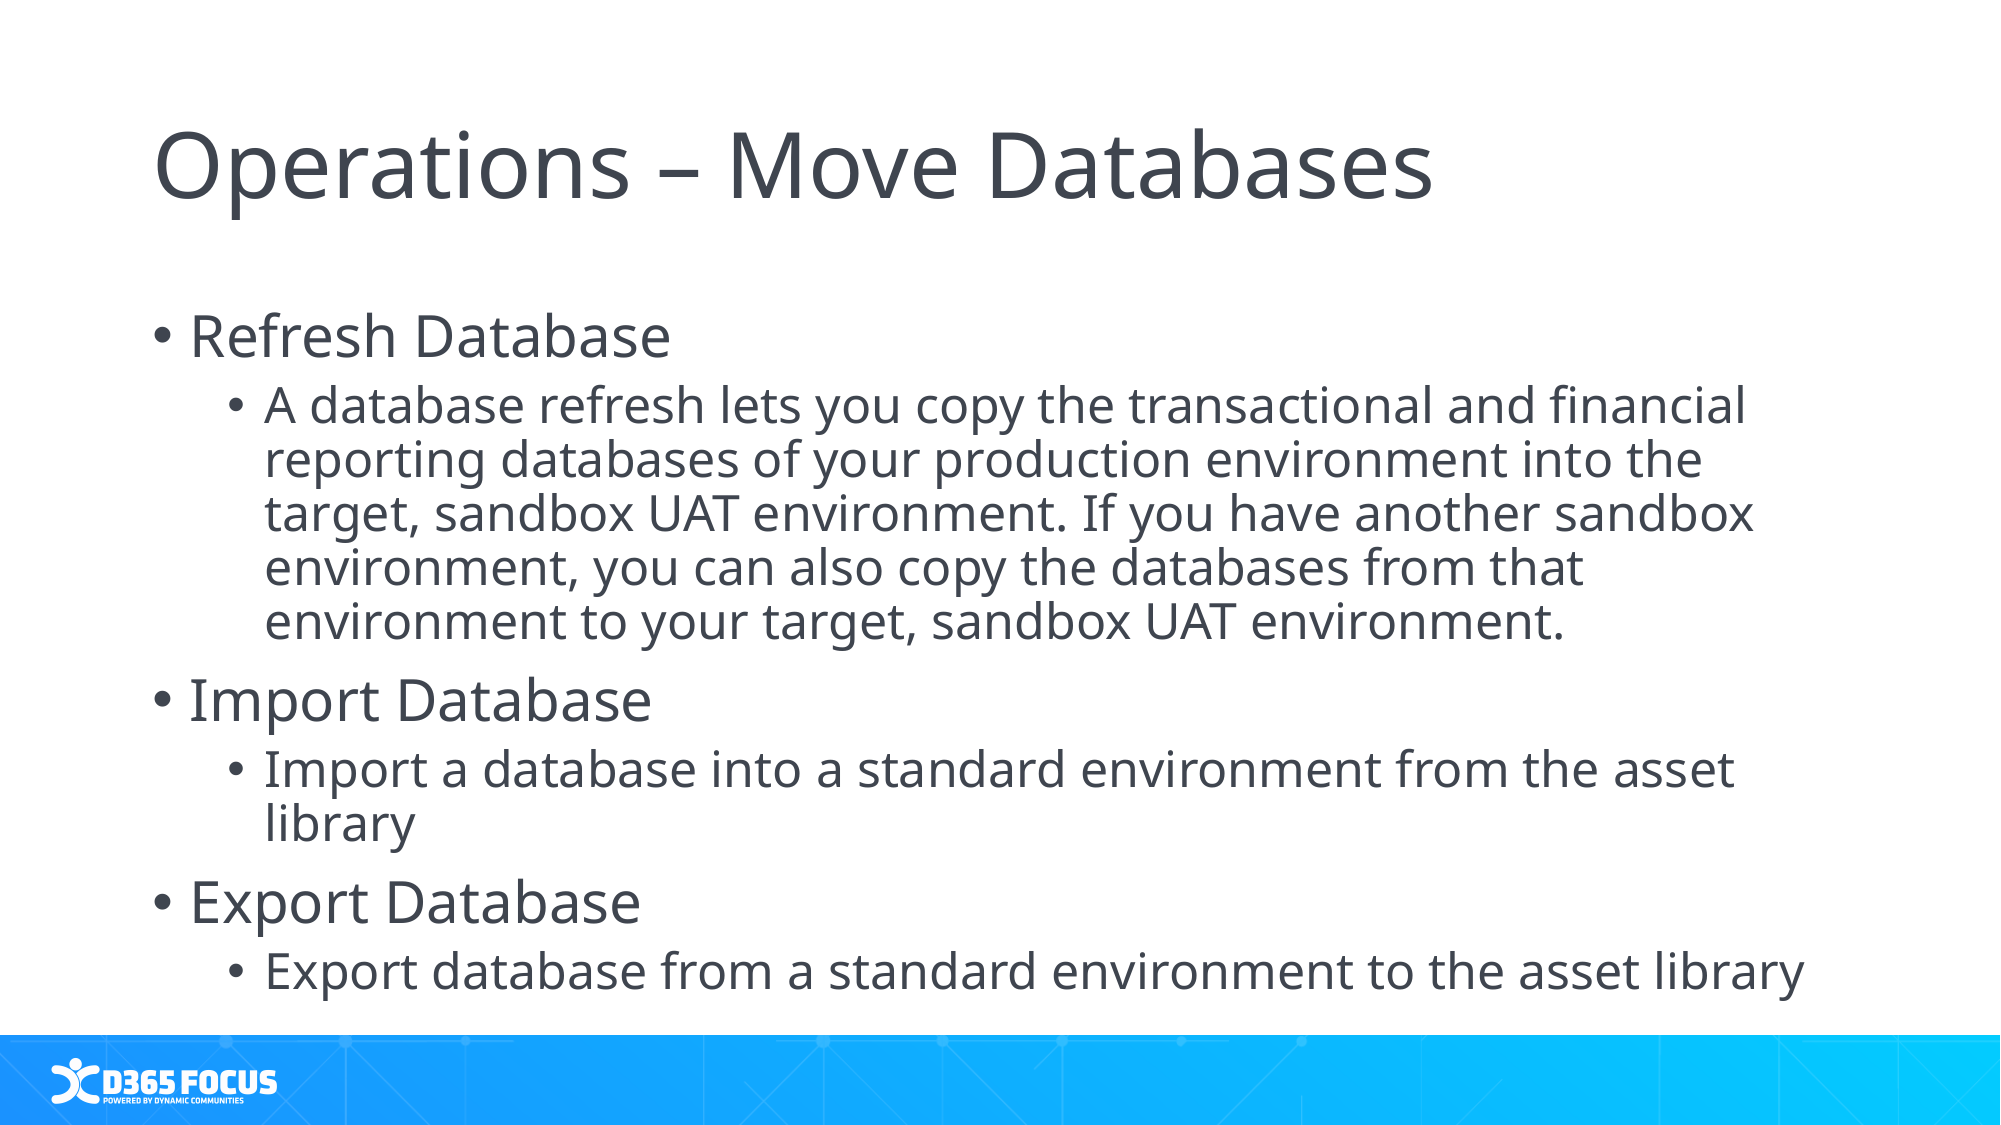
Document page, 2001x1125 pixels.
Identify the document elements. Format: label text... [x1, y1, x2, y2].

title Operations – Move Databases [137, 59, 1863, 278]
picture [0, 1035, 934, 1125]
list Refresh Database A database refresh lets you copy the transactional and financial reporting databases of your production environment into the target, sandbox UAT environment. If you have another sandbox environment, you can also copy the databases from that environment to your target, sandbox UAT environment. Import Database Import a database into a standard environment from the asset library Export Database Export database from a standard environment to the asset library [137, 299, 1863, 1014]
picture [1297, 1037, 1306, 1046]
picture [1057, 1035, 1067, 1125]
picture [937, 1035, 948, 1125]
picture [1177, 1037, 1186, 1046]
